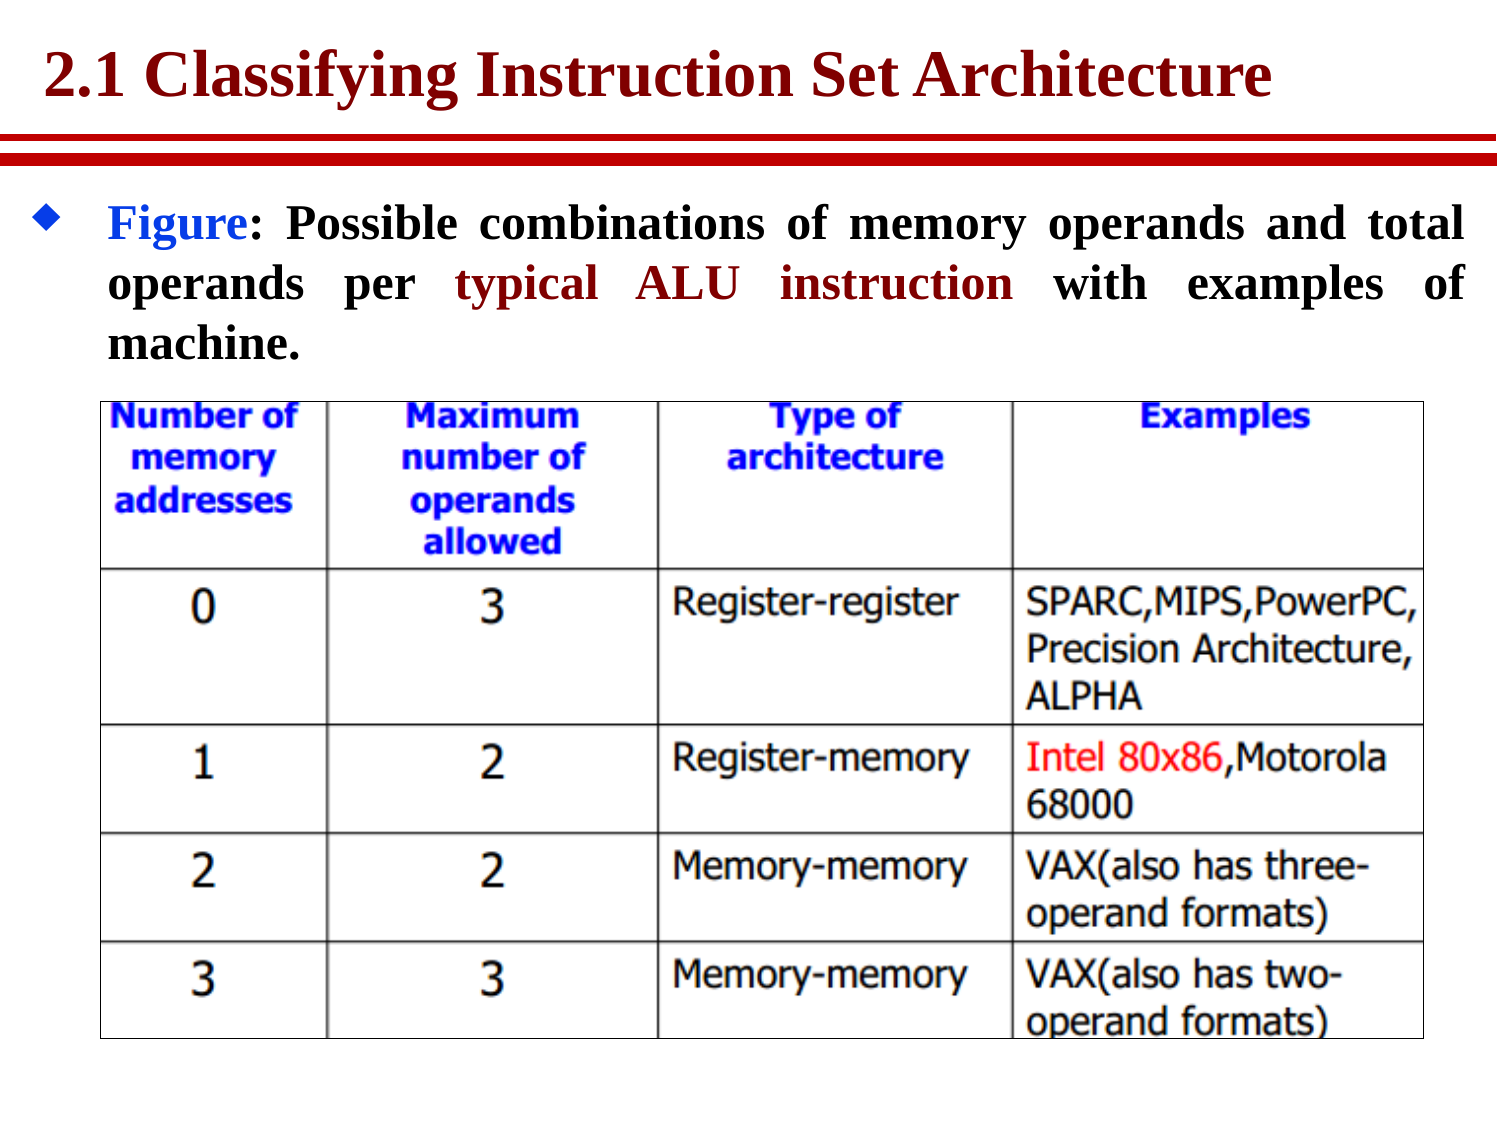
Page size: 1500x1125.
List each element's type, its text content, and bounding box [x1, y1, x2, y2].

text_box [0, 137, 1498, 160]
picture [100, 400, 1424, 1039]
text_box Figure: Possible combinations of memory operands and total operands per typical ALU instruction with examples of machine. [17, 181, 1481, 378]
title 2.1 Classifying Instruction Set Architecture [33, 36, 1319, 116]
